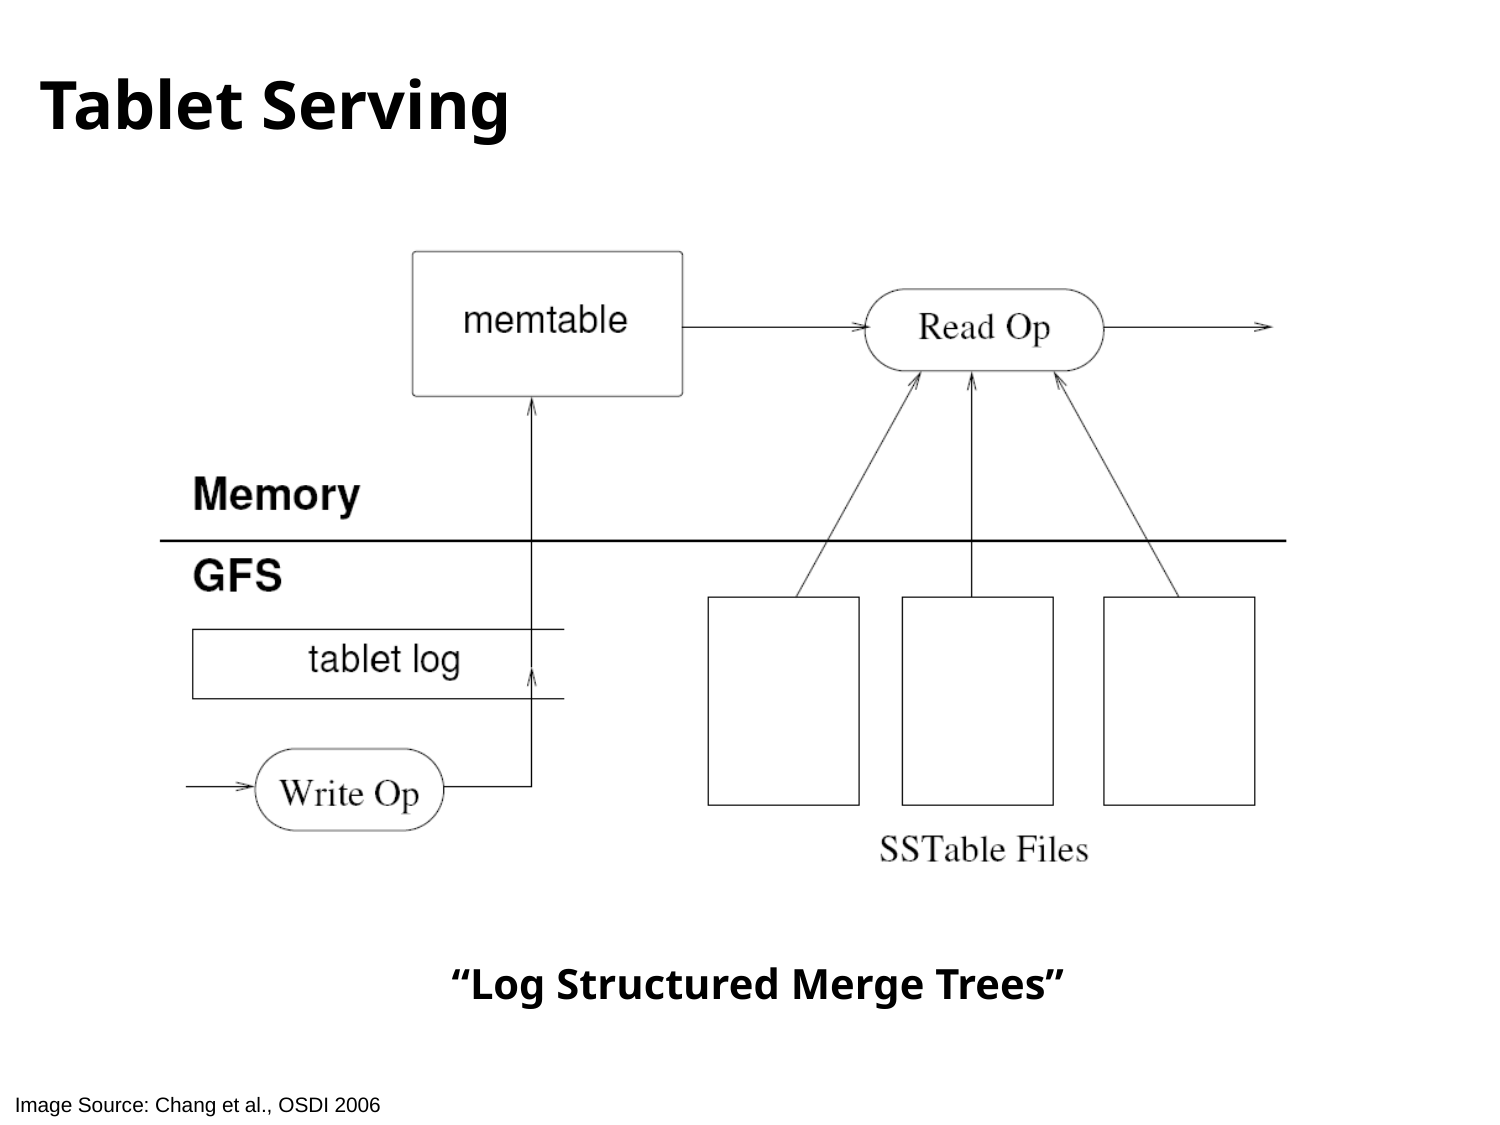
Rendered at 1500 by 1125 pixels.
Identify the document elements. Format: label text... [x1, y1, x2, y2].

text_box “Log Structured Merge Trees” [436, 950, 1080, 1015]
text_box Image Source: Chang et al., OSDI 2006 [0, 1084, 538, 1125]
picture [144, 224, 1301, 905]
title Tablet Serving [24, 18, 1451, 188]
